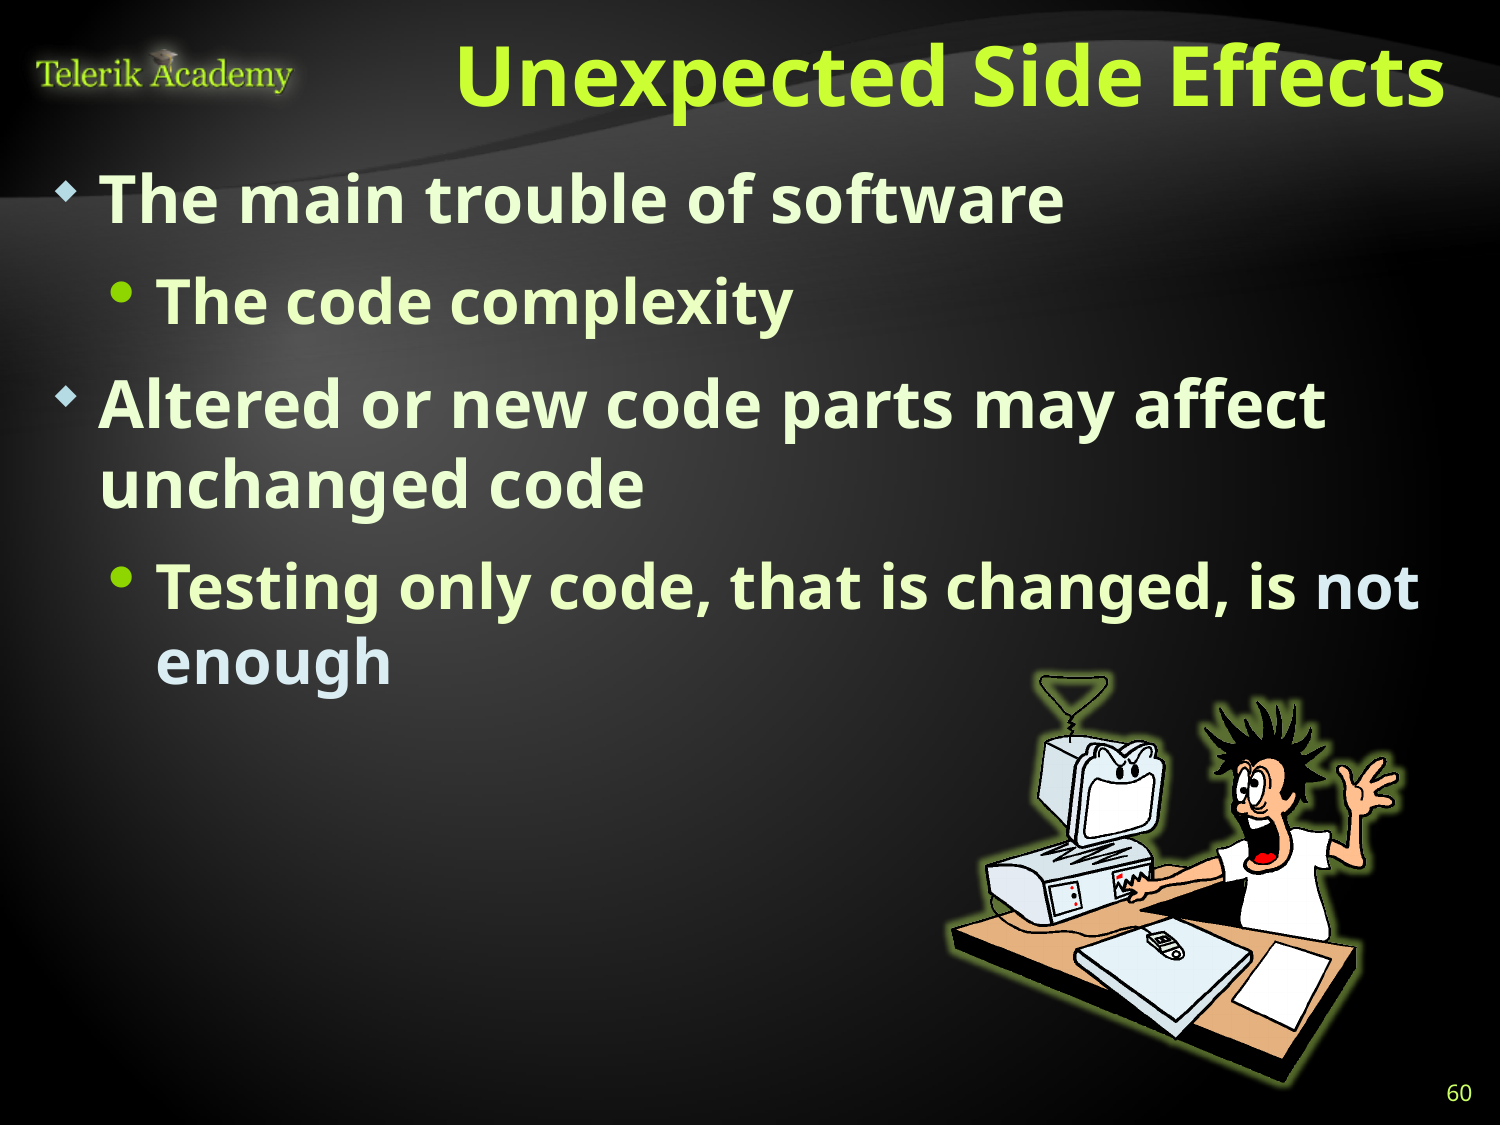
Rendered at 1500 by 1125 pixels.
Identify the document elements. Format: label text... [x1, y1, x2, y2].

picture [0, 0, 1500, 1125]
slide_number 60 [1412, 1074, 1488, 1113]
list The main trouble of software The code complexity Altered or new code parts may affect unchanged code Testing only code, that is changed, is not enough [37, 149, 1463, 1100]
title Unexpected Side Effects [300, 12, 1463, 149]
